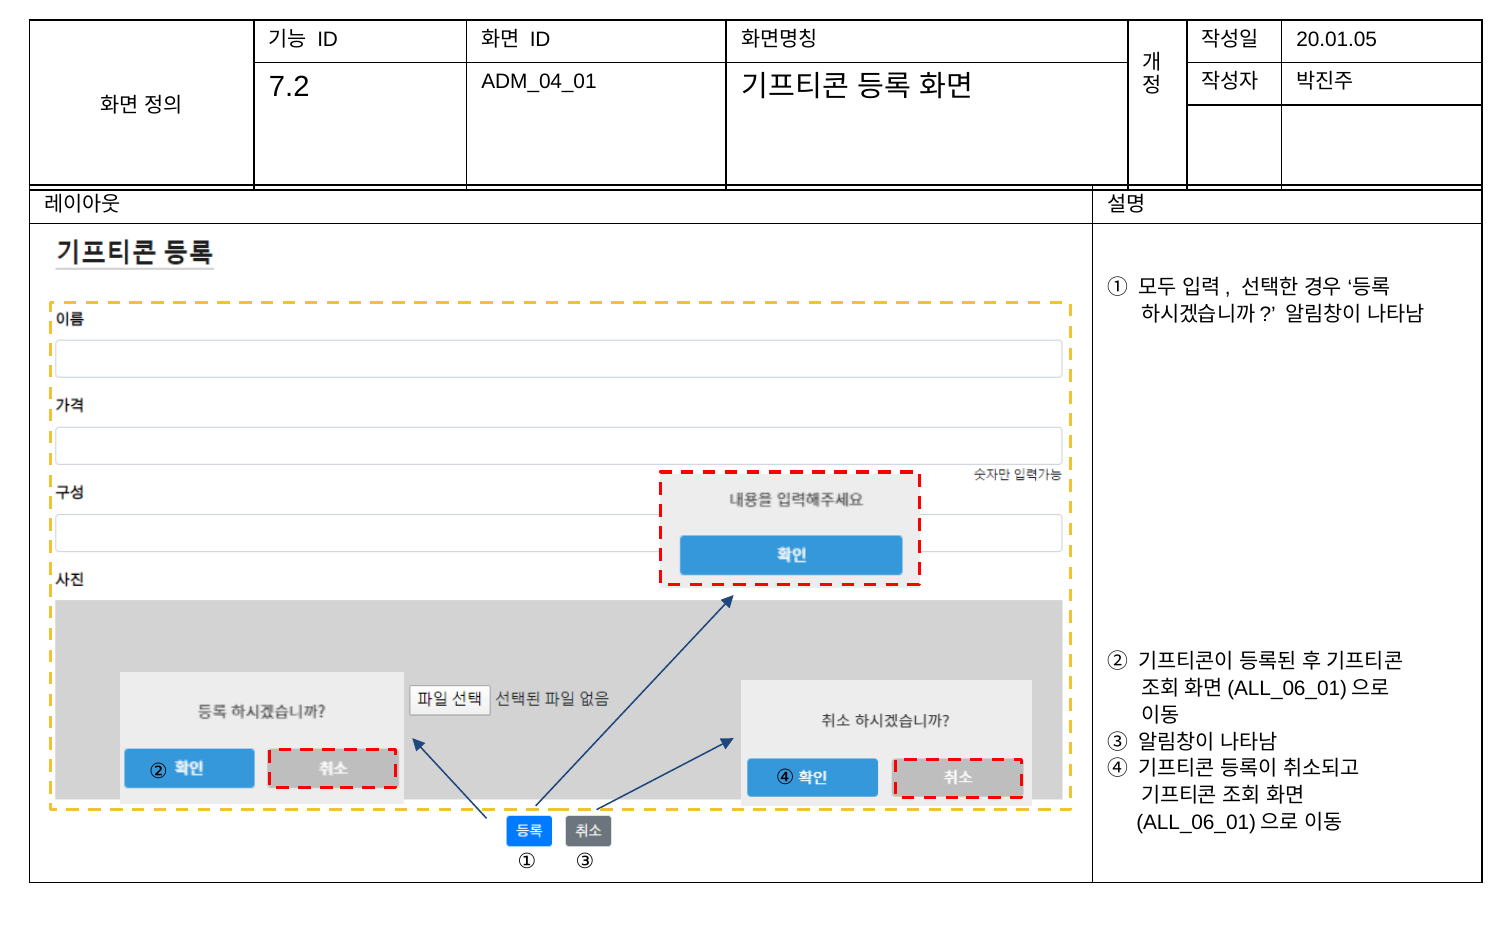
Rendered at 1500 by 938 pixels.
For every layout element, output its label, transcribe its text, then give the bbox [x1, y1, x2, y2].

table_cell 작성자 [1188, 63, 1281, 104]
table_cell 7.2 [255, 63, 466, 189]
table_cell [1282, 106, 1481, 189]
table_header 화면 ID [467, 21, 725, 62]
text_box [411, 737, 487, 819]
table_header 작성일 [1188, 21, 1281, 62]
table_cell [30, 224, 1092, 882]
table_header 레이아웃 [30, 191, 1092, 223]
table_header 설명 [1093, 191, 1481, 223]
table_cell 박진주 [1282, 63, 1481, 104]
table_header 기능 ID [255, 21, 466, 62]
table_header 화면 정의 [30, 21, 253, 189]
text_box ③ [560, 863, 619, 885]
table_cell ① 모두 입력, 선택한 경우 ‘등록 하시겠습니까?’ 알림창이 나타남 ② 기프티콘이 등록된 후 기프티콘 조회 화면(ALL_06_01)으로 이동 ③ 알림창이 나타남 ④ 기프티콘 등록이 취소되고 기프티콘 조회 화면 (ALL_06_01)으로 이동 [1093, 224, 1481, 882]
table_header 20.01.05 [1282, 21, 1481, 62]
table_cell 기프티콘 등록 화면 [727, 63, 1127, 189]
text_box ① [502, 863, 560, 885]
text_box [535, 594, 734, 806]
table_header 개정 [1129, 21, 1186, 189]
table_cell [1188, 106, 1281, 189]
table_header 화면명칭 [727, 21, 1127, 62]
picture [50, 233, 1071, 854]
table_cell ADM_04_01 [467, 63, 725, 189]
